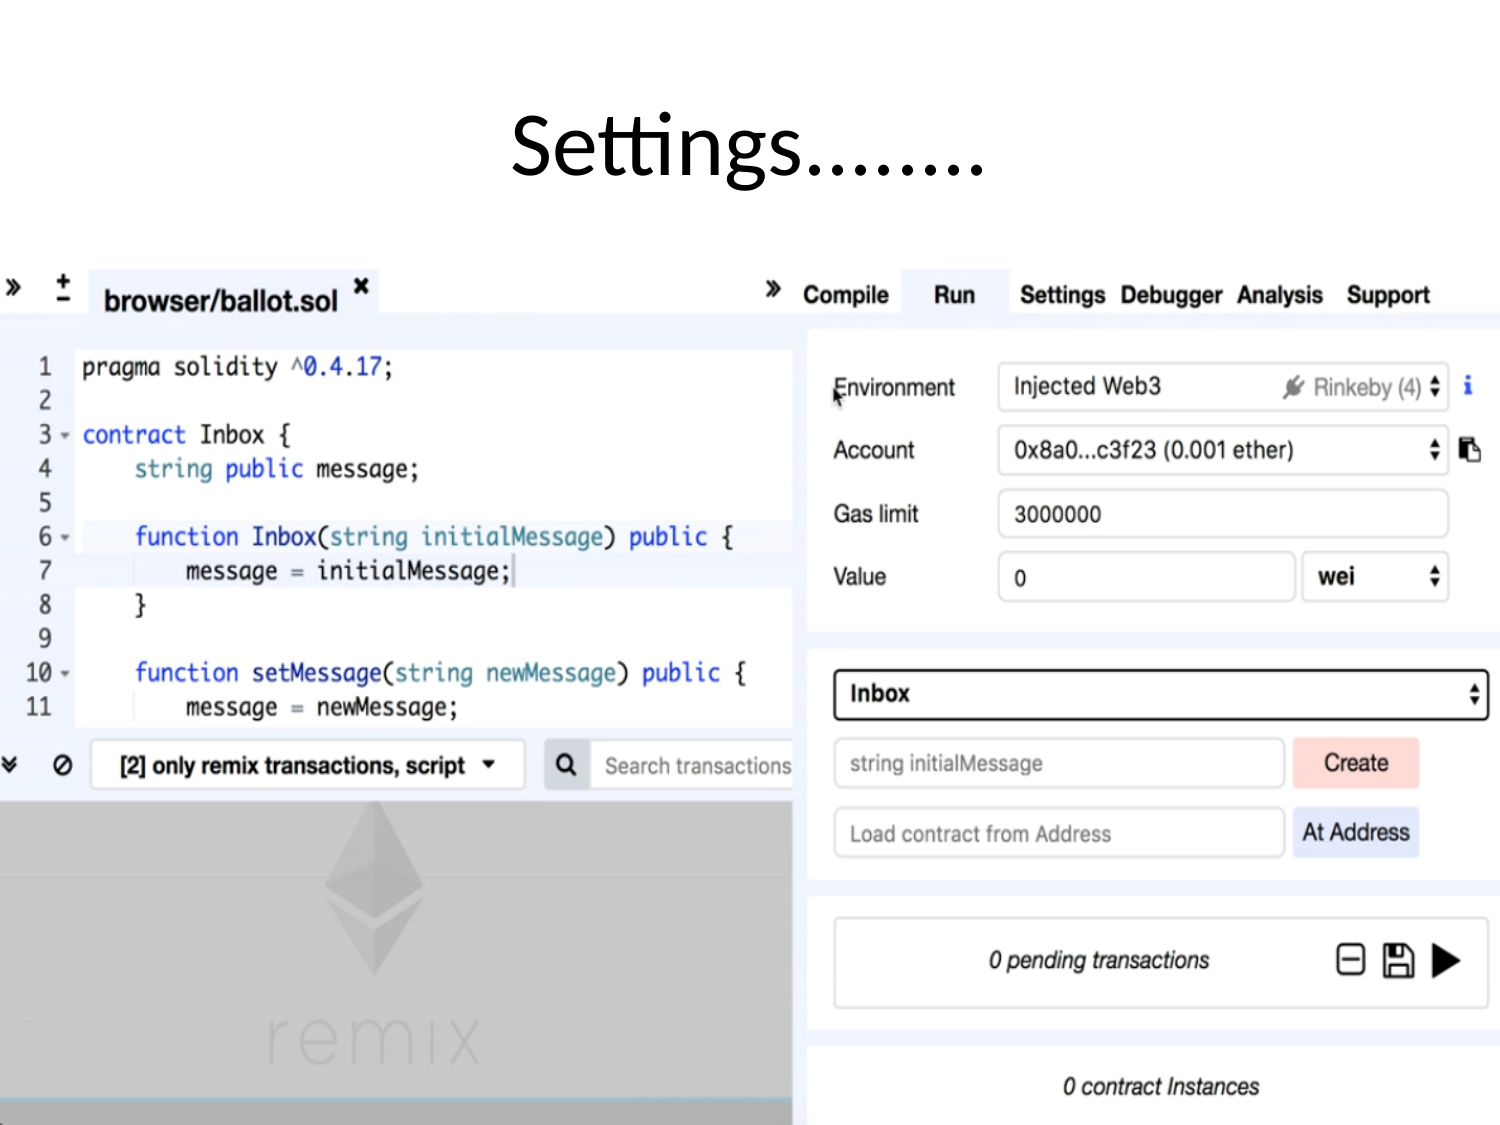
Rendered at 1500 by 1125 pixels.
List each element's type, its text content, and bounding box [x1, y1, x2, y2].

title Settings........ [75, 45, 1425, 233]
picture [0, 269, 1500, 1125]
